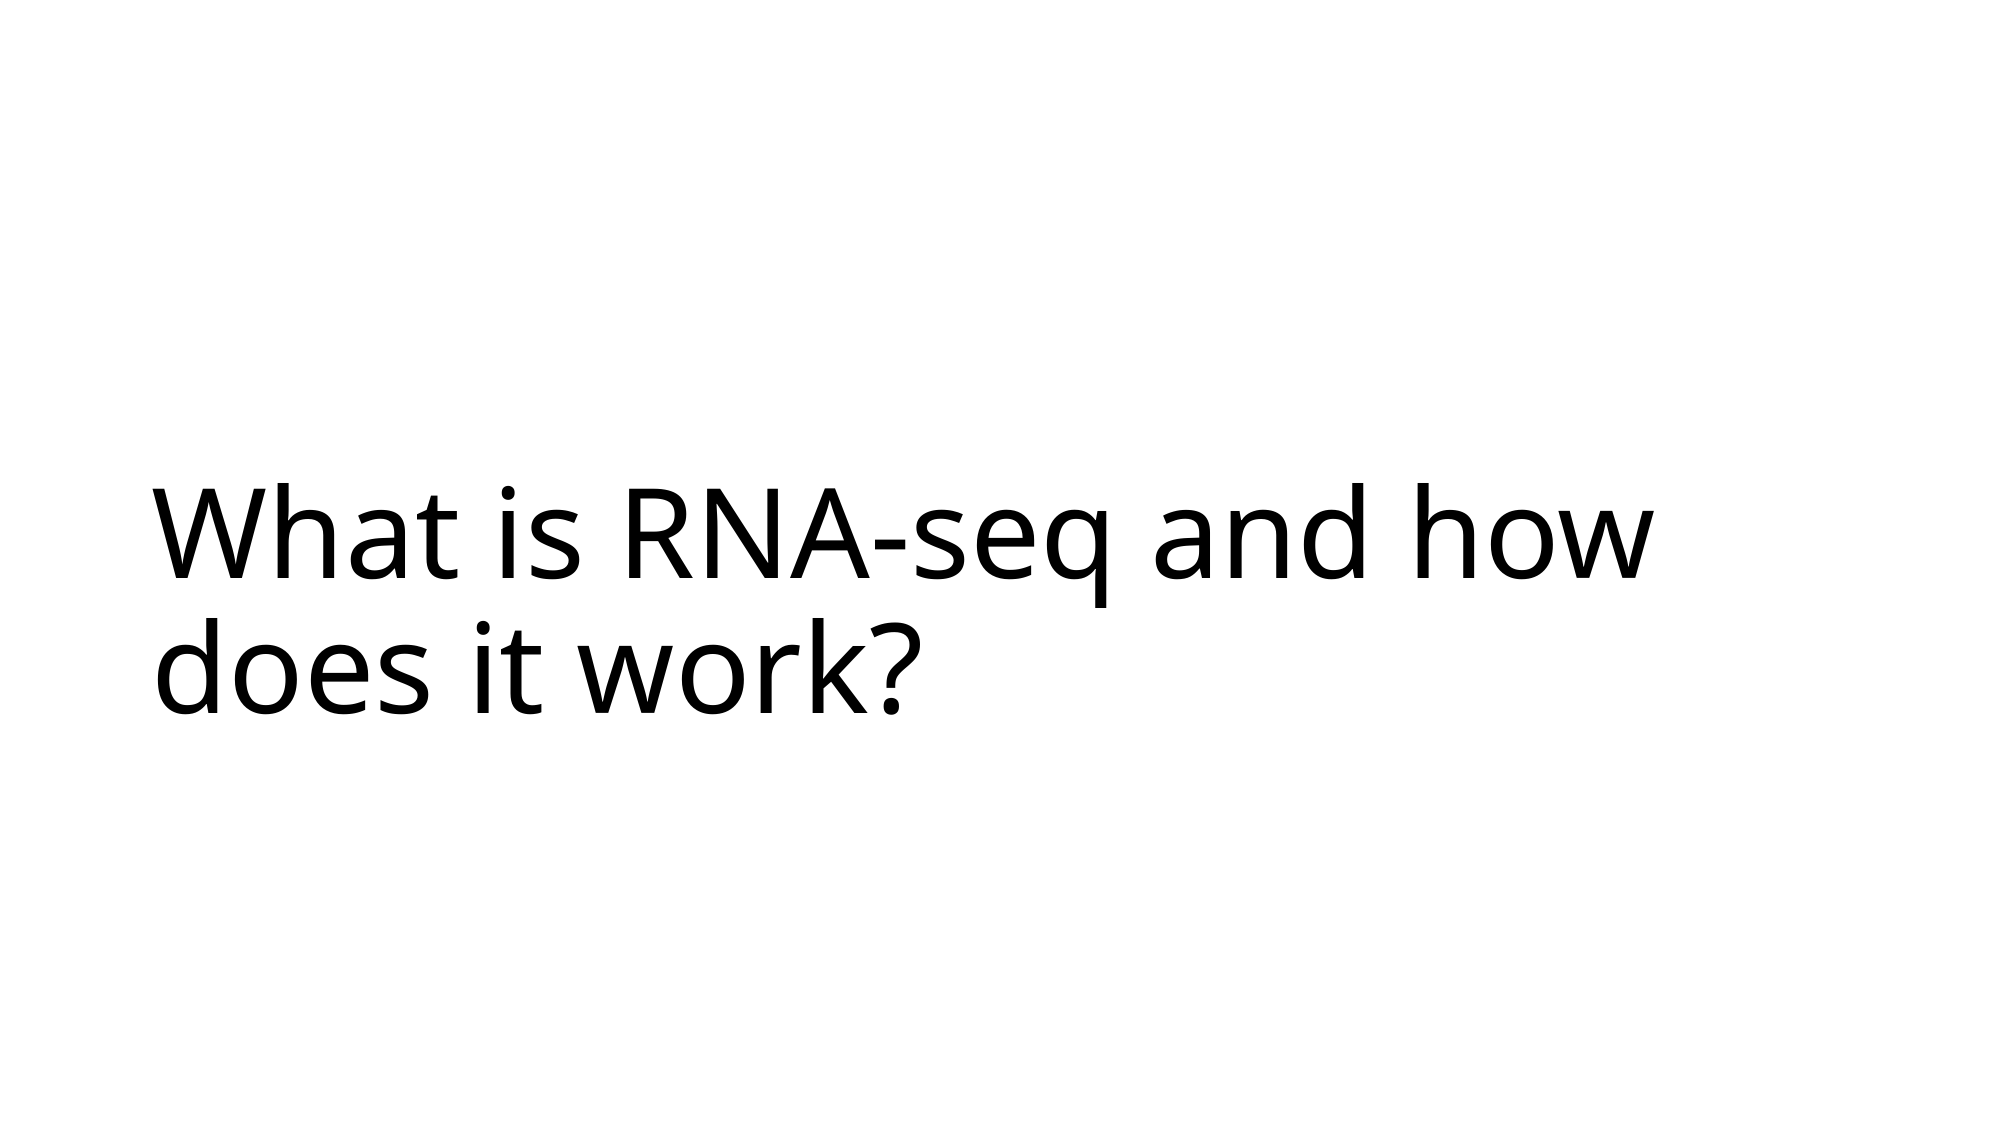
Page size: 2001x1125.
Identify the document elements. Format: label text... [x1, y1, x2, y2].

title What is RNA-seq and how does it work? [136, 280, 1862, 749]
